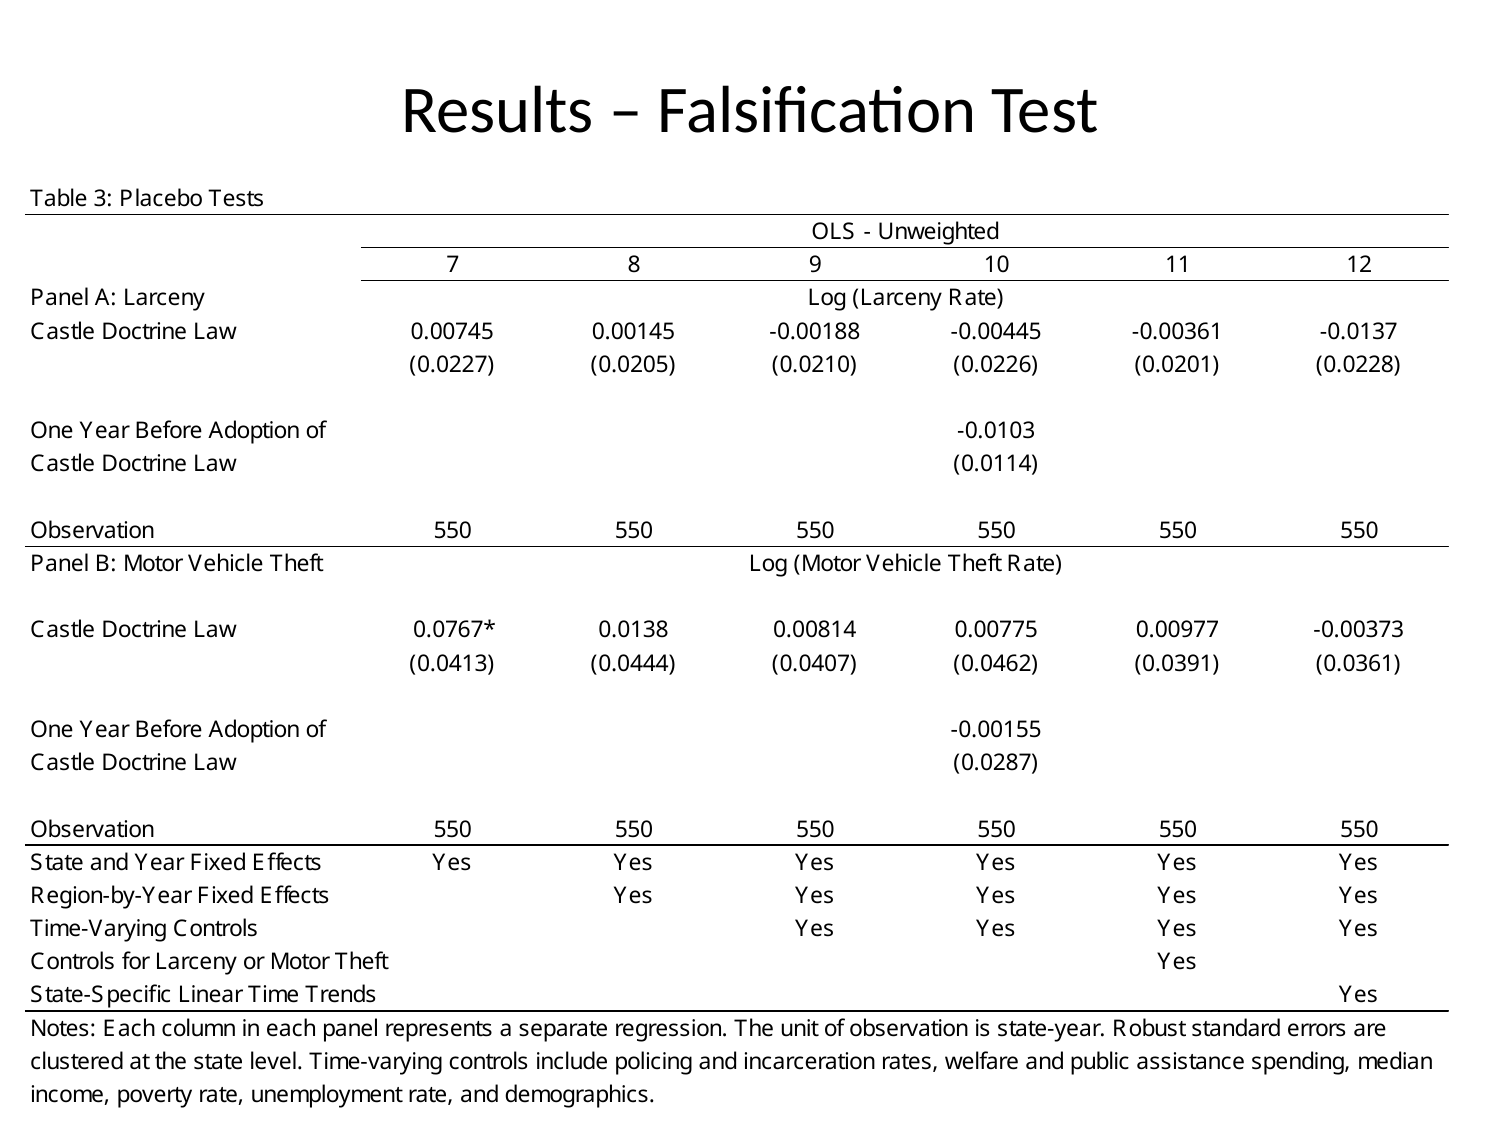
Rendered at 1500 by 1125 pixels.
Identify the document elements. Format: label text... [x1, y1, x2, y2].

picture [24, 180, 1451, 1112]
title Results – Falsification Test [75, 12, 1425, 178]
